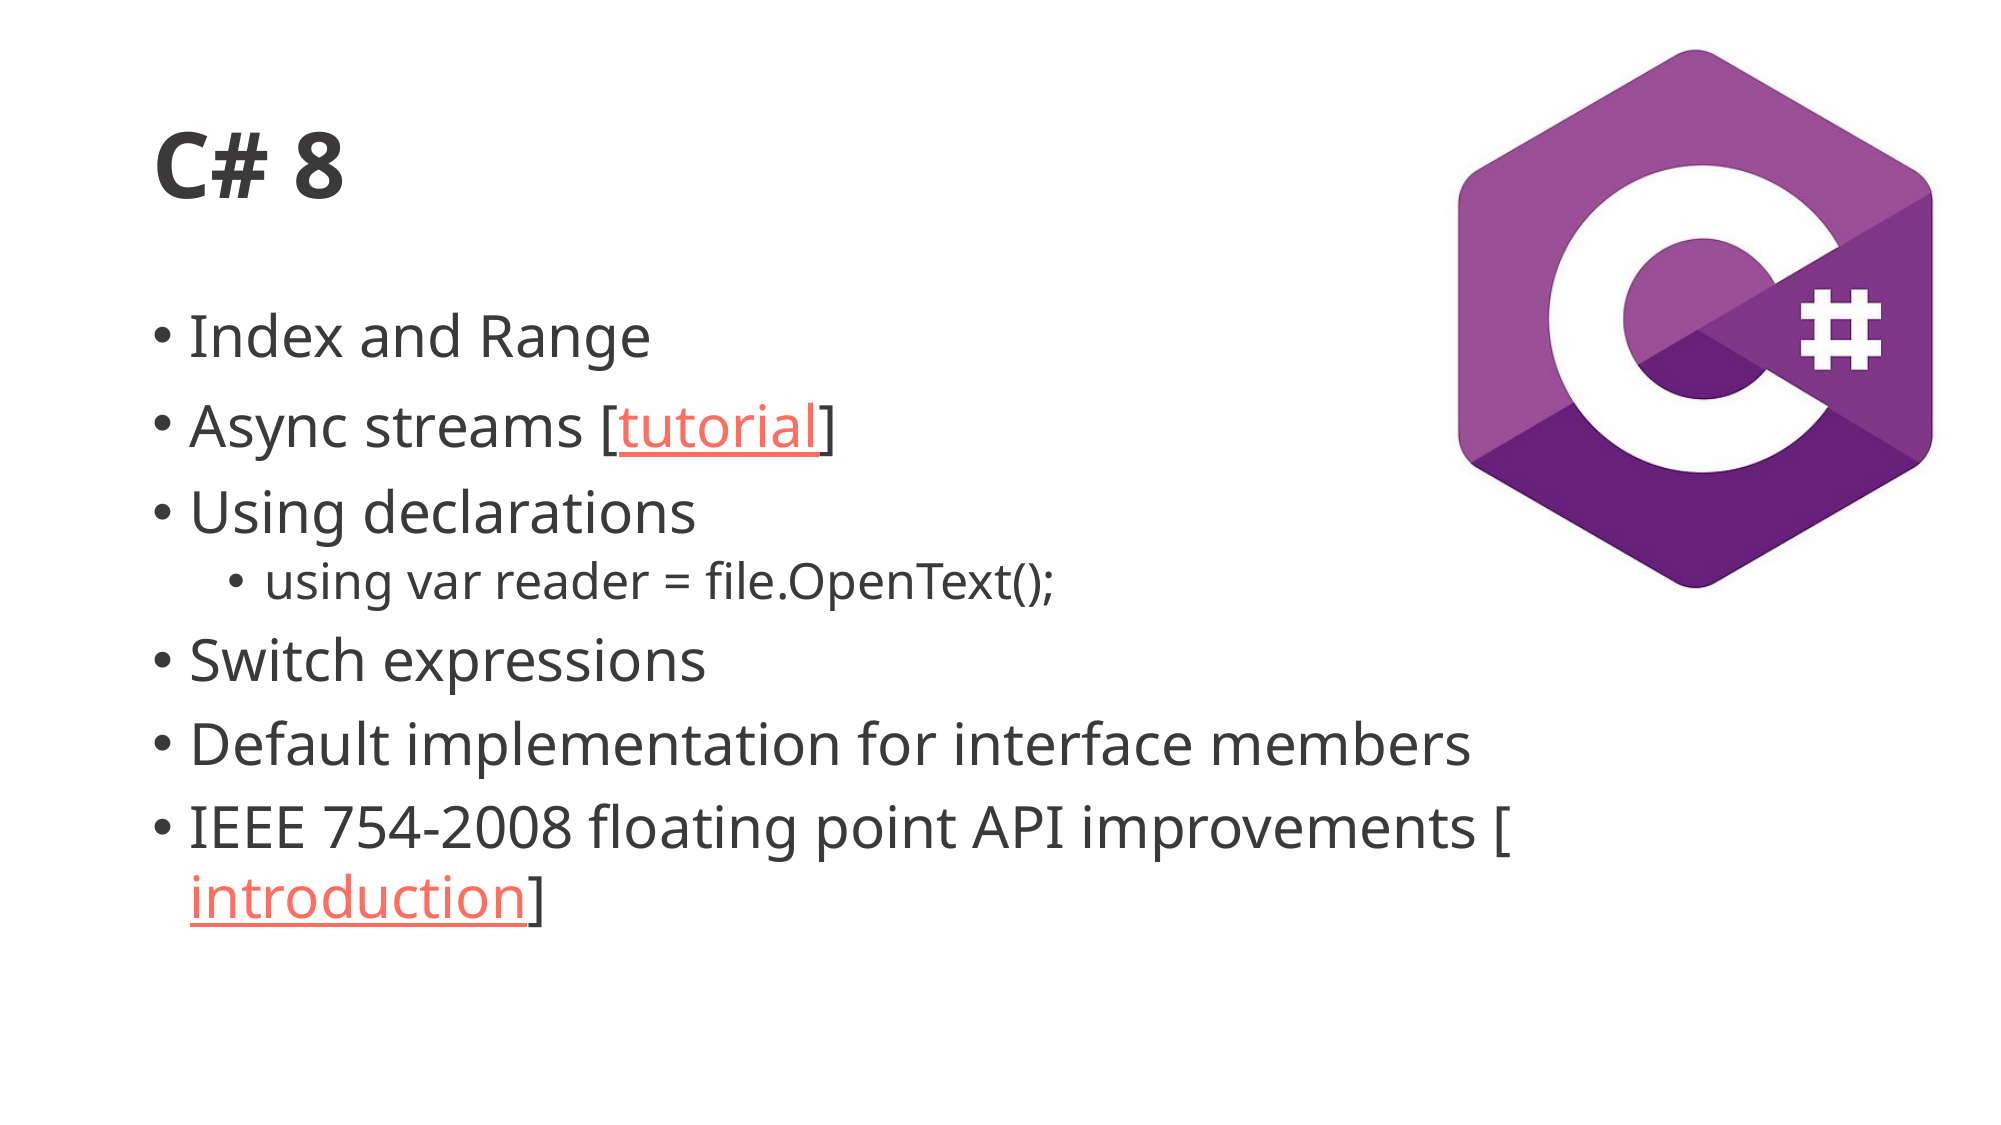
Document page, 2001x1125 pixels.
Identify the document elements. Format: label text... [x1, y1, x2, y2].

title C# 8 [137, 59, 1389, 278]
picture [1389, 13, 2000, 625]
list Index and Range Async streams [tutorial] Using declarations using var reader = file.OpenText(); Switch expressions Default implementation for interface members IEEE 754-2008 floating point API improvements [introduction] [137, 299, 1863, 1014]
